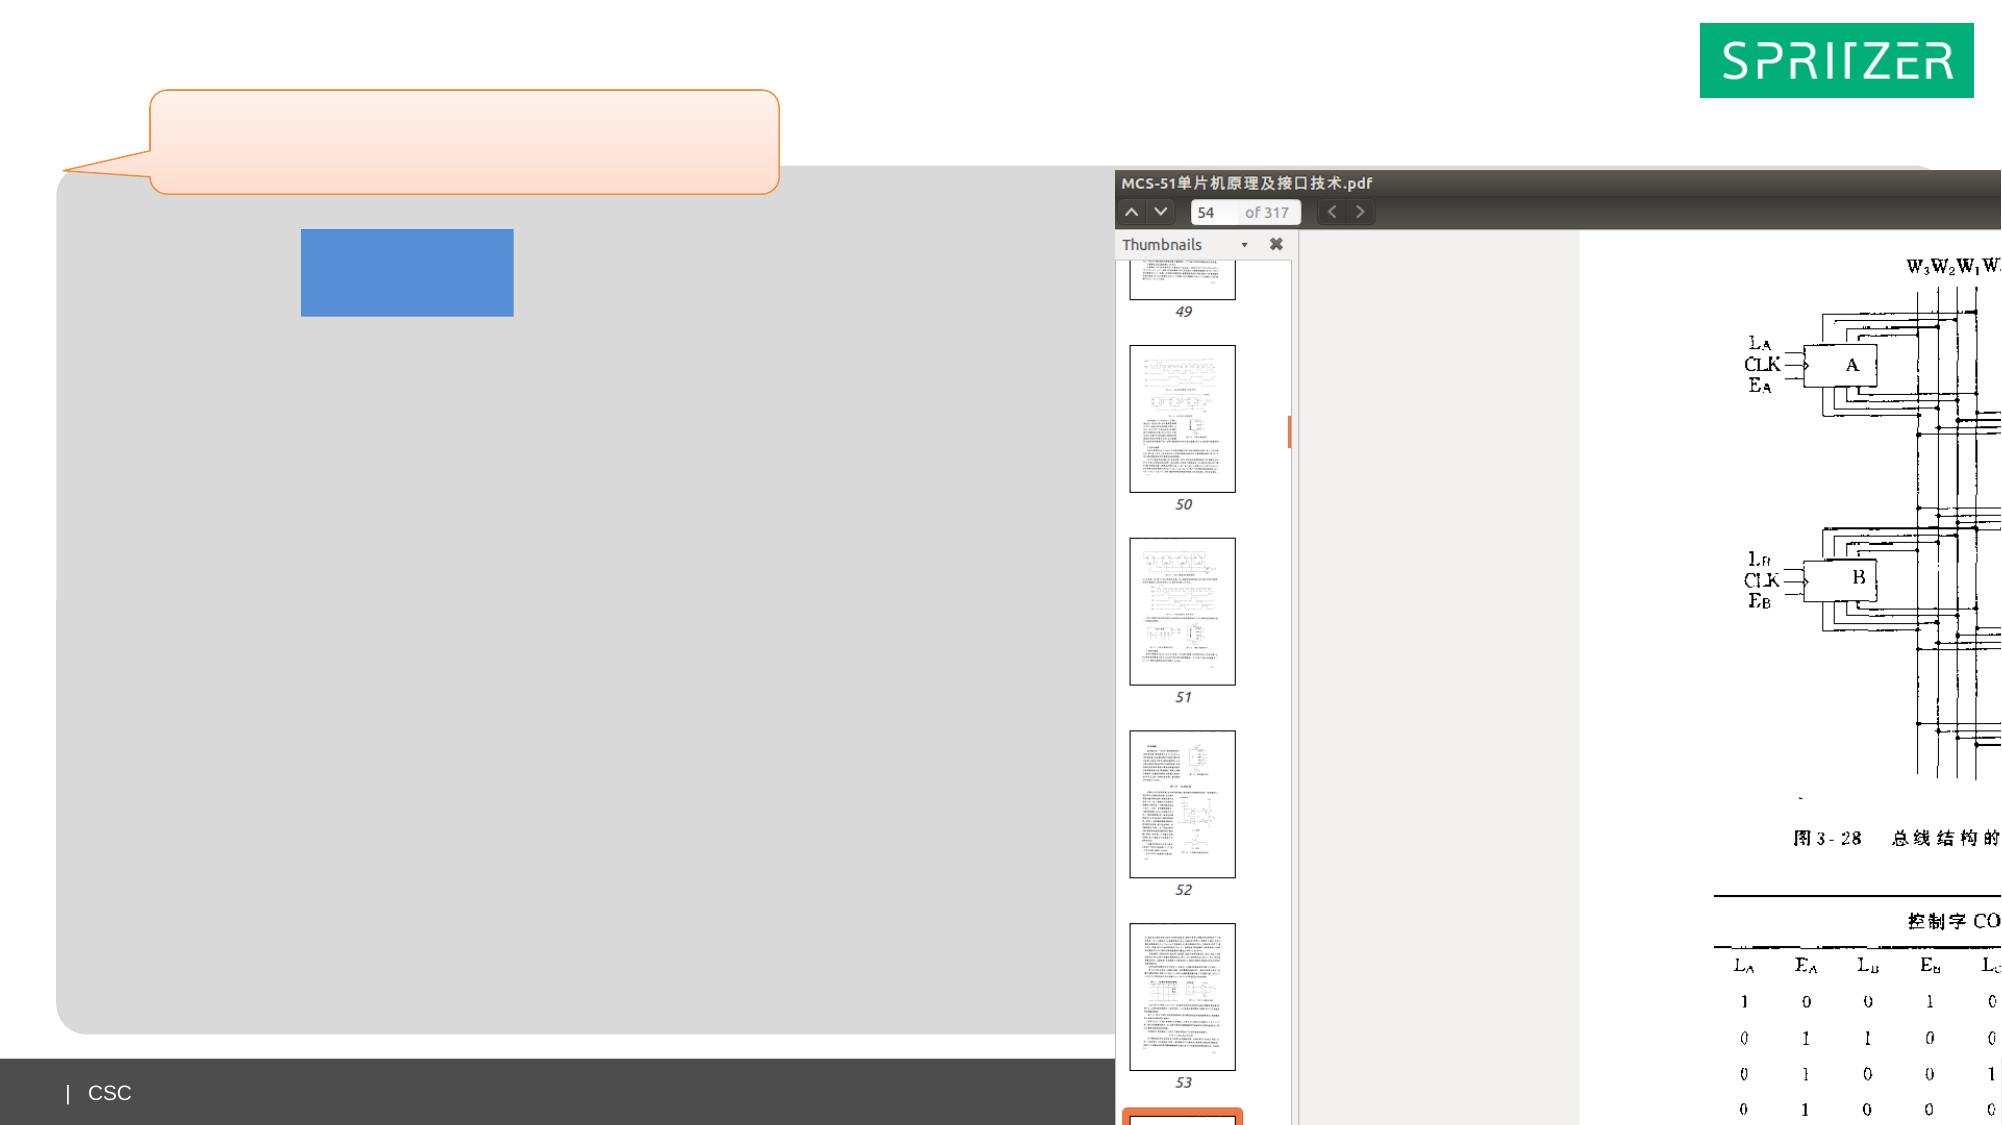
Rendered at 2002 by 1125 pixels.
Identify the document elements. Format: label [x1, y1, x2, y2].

text_box [301, 229, 514, 317]
picture [1115, 170, 2001, 1125]
text_box [63, 90, 780, 195]
picture [1700, 23, 1974, 98]
